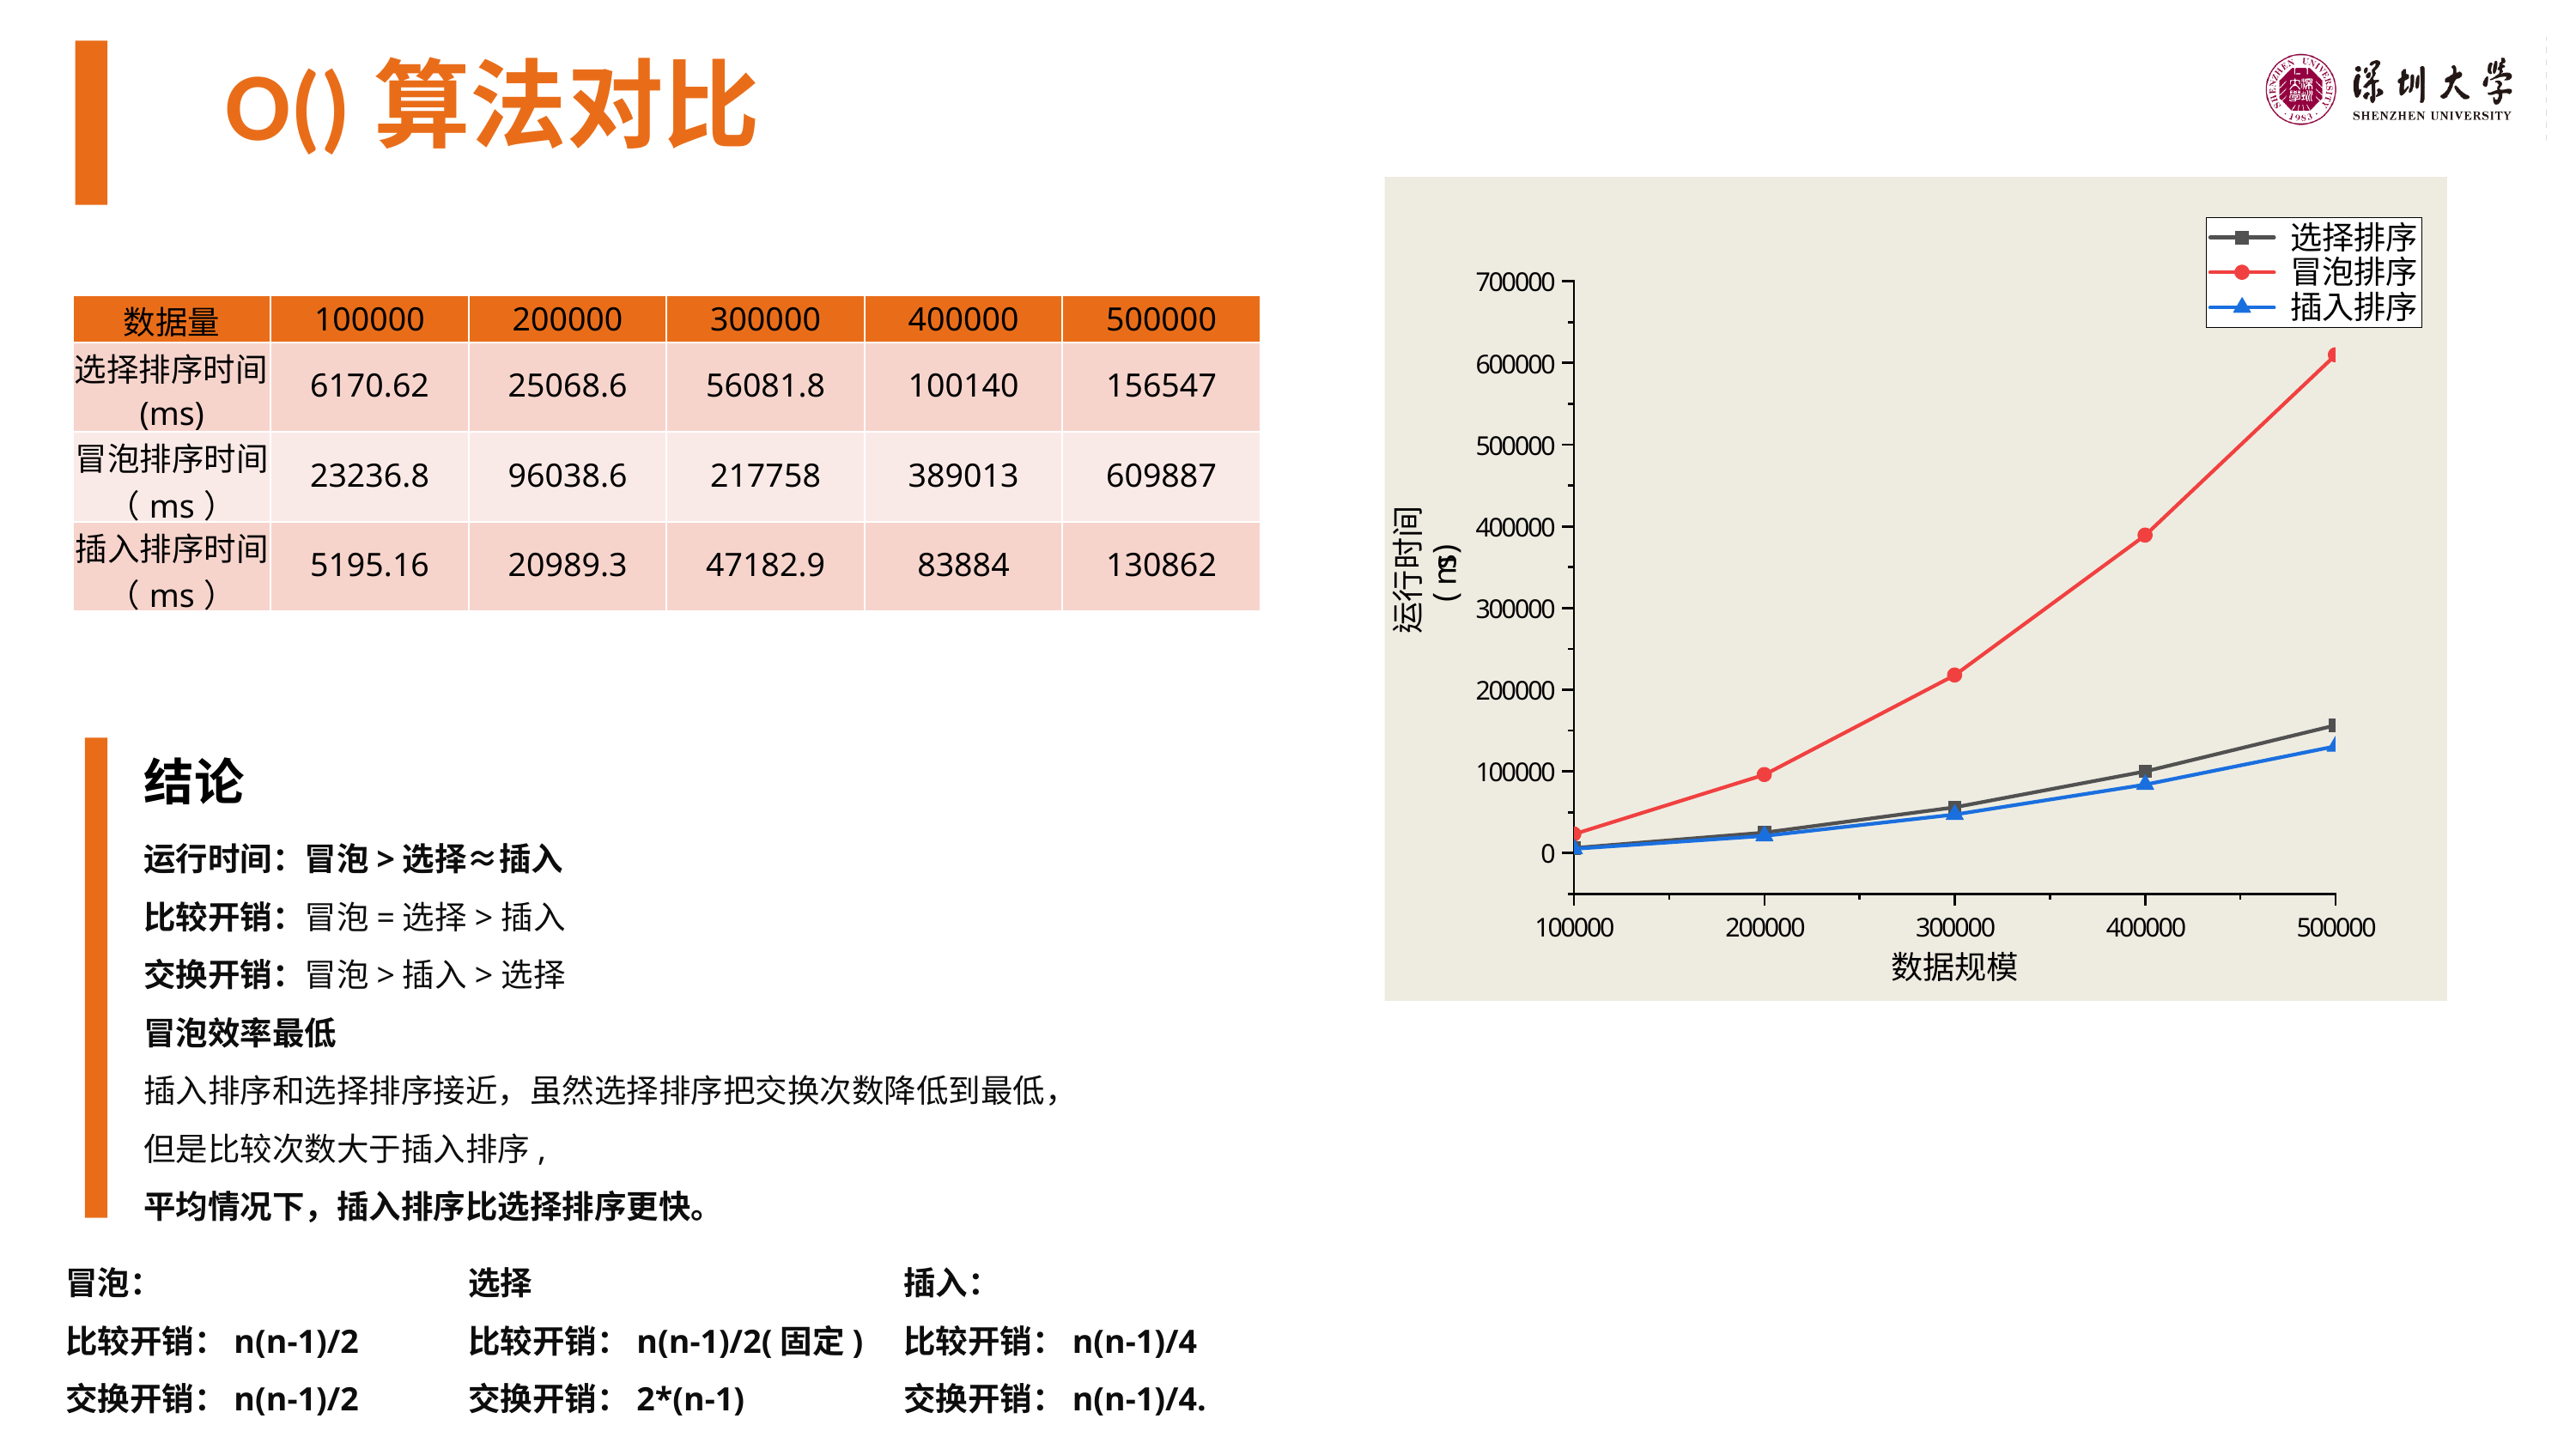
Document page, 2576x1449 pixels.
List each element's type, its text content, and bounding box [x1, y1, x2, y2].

table_cell 389013 [866, 433, 1061, 521]
picture [1374, 182, 2492, 1037]
table_cell 47182.9 [667, 523, 864, 610]
table_cell 25068.6 [470, 343, 665, 431]
text_box 冒泡： 比较开销：n(n-1)/2 交换开销：n(n-1)/2 [52, 1237, 455, 1424]
table_cell 5195.16 [271, 523, 468, 610]
table_header 100000 [271, 296, 468, 342]
table_cell 56081.8 [667, 343, 864, 431]
table_cell 96038.6 [470, 433, 665, 521]
picture [2243, 37, 2548, 144]
table_cell 插入排序时间 （ms） [74, 523, 270, 610]
text_box [83, 736, 109, 1220]
table_cell 156547 [1063, 343, 1260, 431]
table_cell 20989.3 [470, 523, 665, 610]
table_cell 609887 [1063, 433, 1260, 521]
table_header 400000 [866, 296, 1061, 342]
table_header 300000 [667, 296, 864, 342]
table_cell 23236.8 [271, 433, 468, 521]
text_box 结论 [131, 713, 760, 813]
table_cell 217758 [667, 433, 864, 521]
table_header 数据量 [74, 296, 270, 342]
text_box [73, 39, 109, 207]
table_cell 6170.62 [271, 343, 468, 431]
text_box 选择 比较开销：n(n-1)/2(固定) 交换开销：2*(n-1) [455, 1237, 885, 1424]
table_header 500000 [1063, 296, 1260, 342]
table_cell 100140 [866, 343, 1061, 431]
text_box 插入： 比较开销：n(n-1)/4 交换开销：n(n-1)/4. [890, 1237, 1321, 1424]
table_cell 冒泡排序时间 （ms） [74, 433, 270, 521]
table_cell 130862 [1063, 523, 1260, 610]
table_cell 选择排序时间(ms) [74, 343, 270, 431]
text_box 运行时间：冒泡>选择≈插入 比较开销：冒泡=选择>插入 交换开销：冒泡>插入>选择 冒泡效率最低 插入排序和选择排序接近，虽然选择排序把交换次数降低到最低，但是比较次数大于插入排序, 平均情况下，插入排序比选择排序更快。 [131, 813, 1106, 1232]
table_cell 83884 [866, 523, 1061, 610]
table_header 200000 [470, 296, 665, 342]
